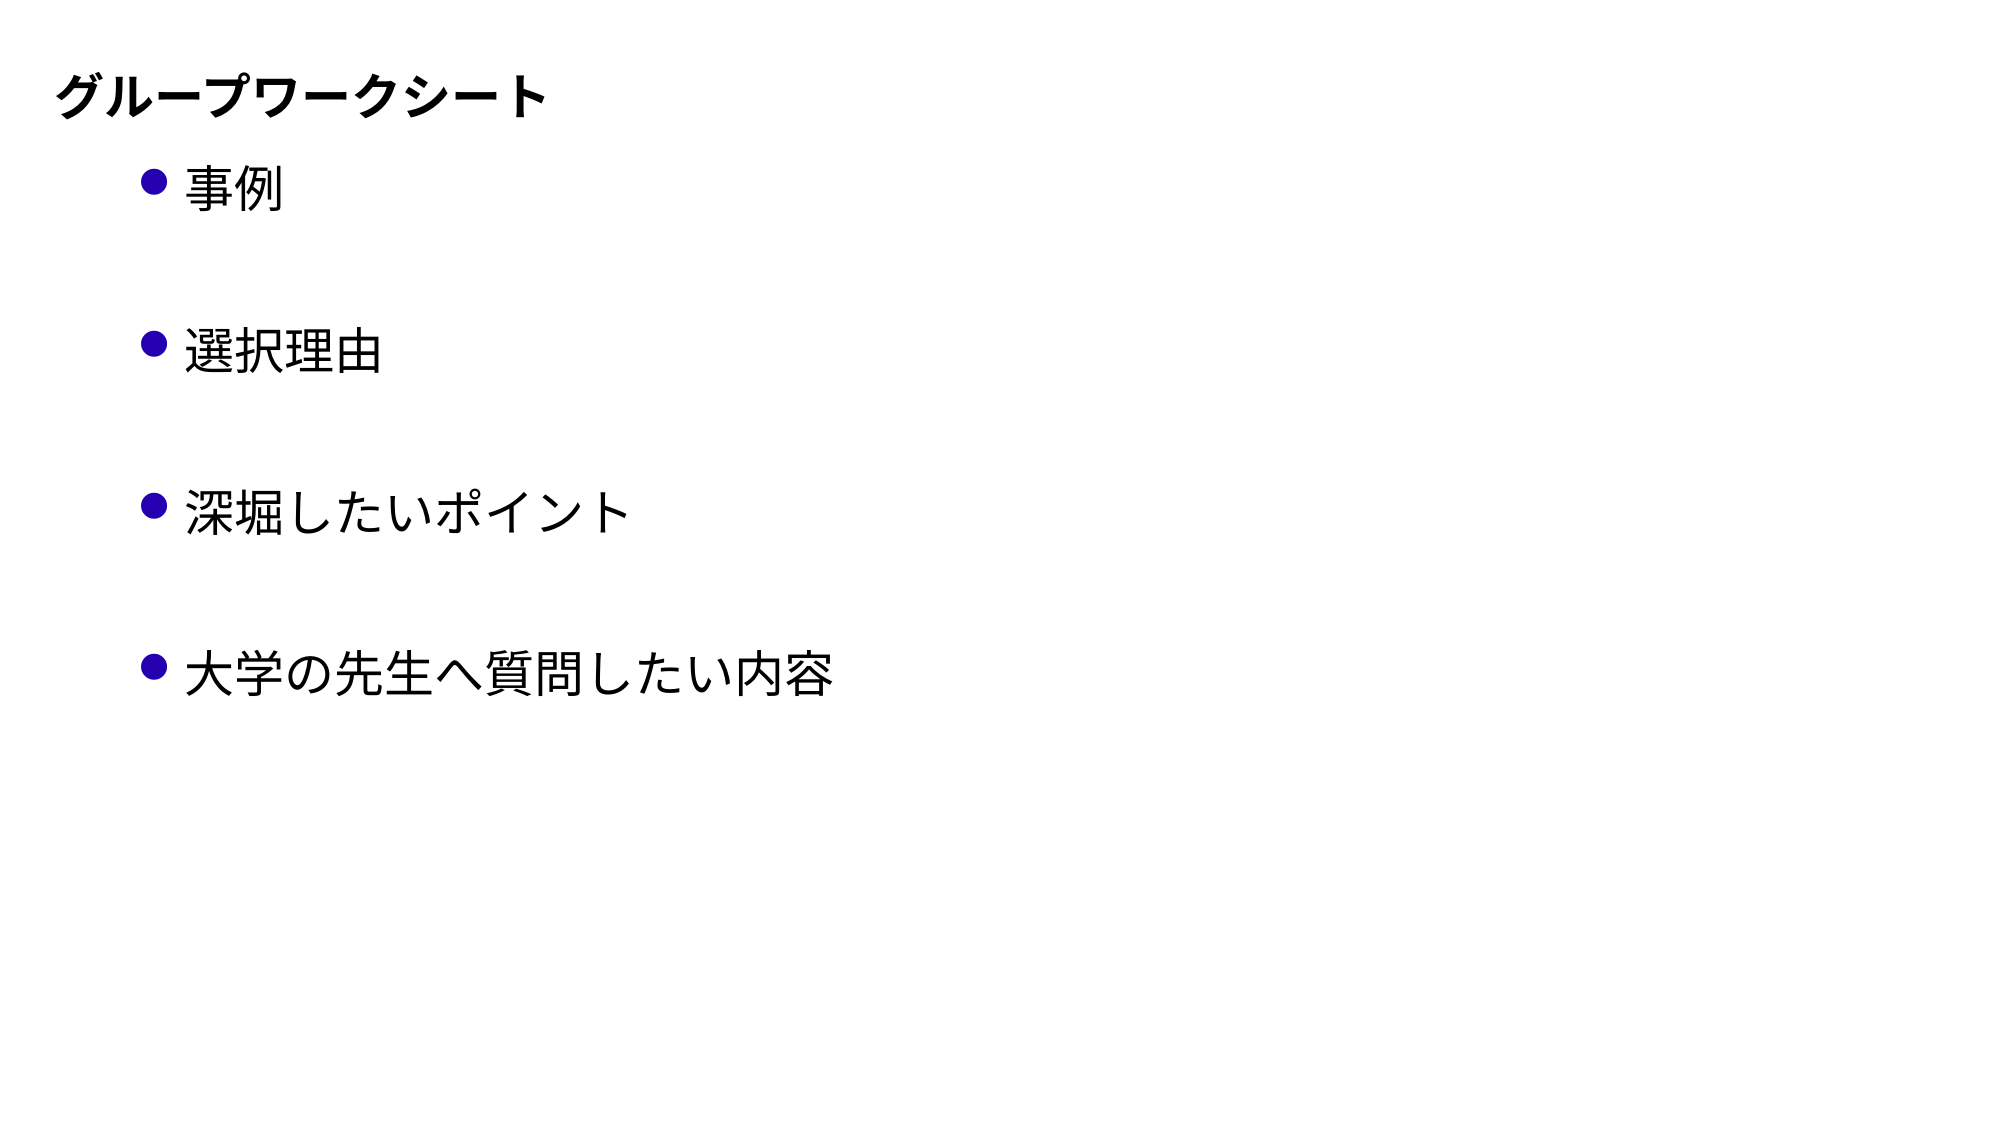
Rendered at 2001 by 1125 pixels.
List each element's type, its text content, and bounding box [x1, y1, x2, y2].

title グループワークシート [54, 23, 610, 158]
list 事例 選択理由 深堀したいポイント 大学の先生へ質問したい内容 [137, 157, 1863, 998]
